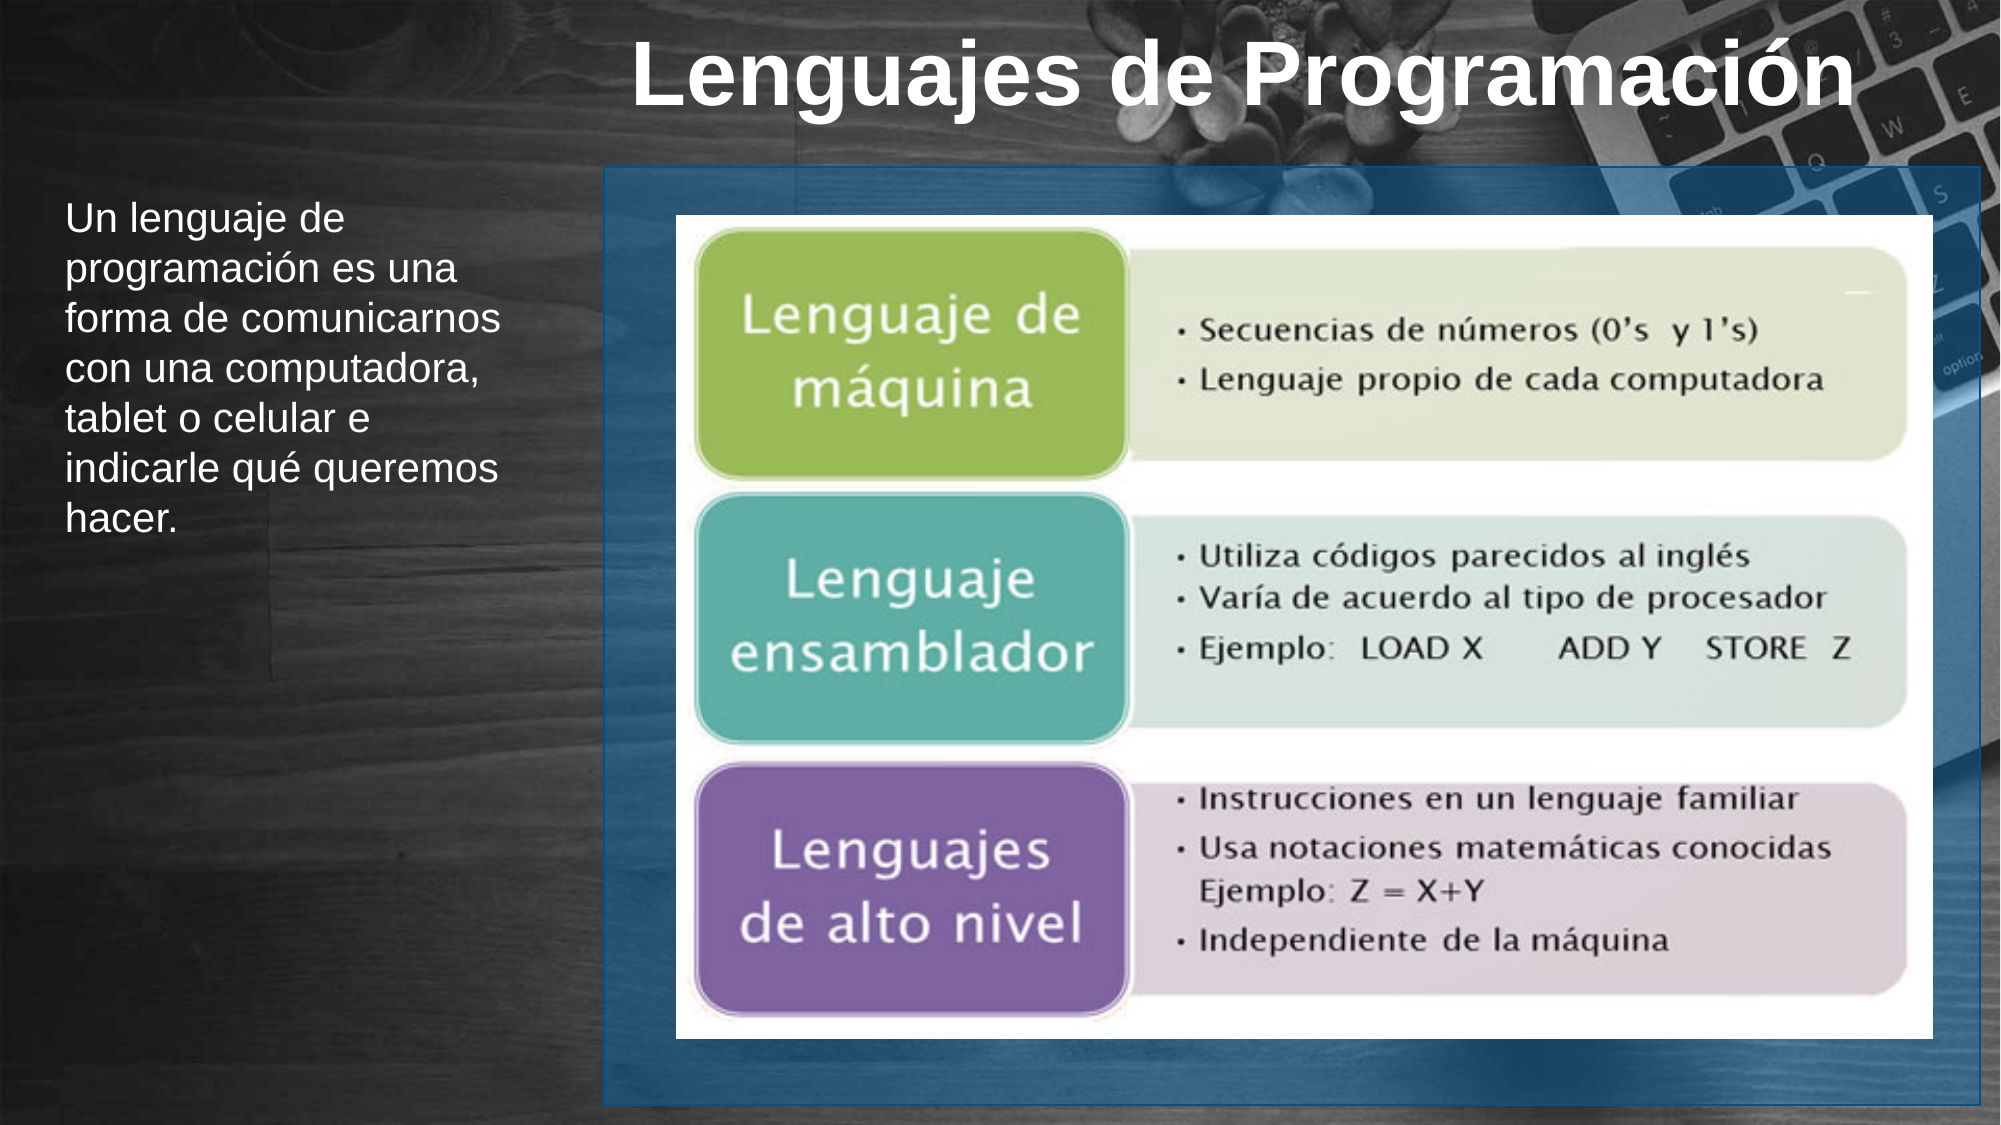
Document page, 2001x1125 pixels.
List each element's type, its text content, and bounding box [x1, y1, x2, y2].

text_box [603, 166, 1981, 1106]
picture [0, 0, 2001, 1125]
text_box Un lenguaje de programación es una forma de comunicarnos con una computadora, tablet o celular e indicarle qué queremos hacer. [49, 183, 529, 549]
text_box Lenguajes de Programación [348, 0, 1874, 170]
picture [676, 215, 1933, 1039]
